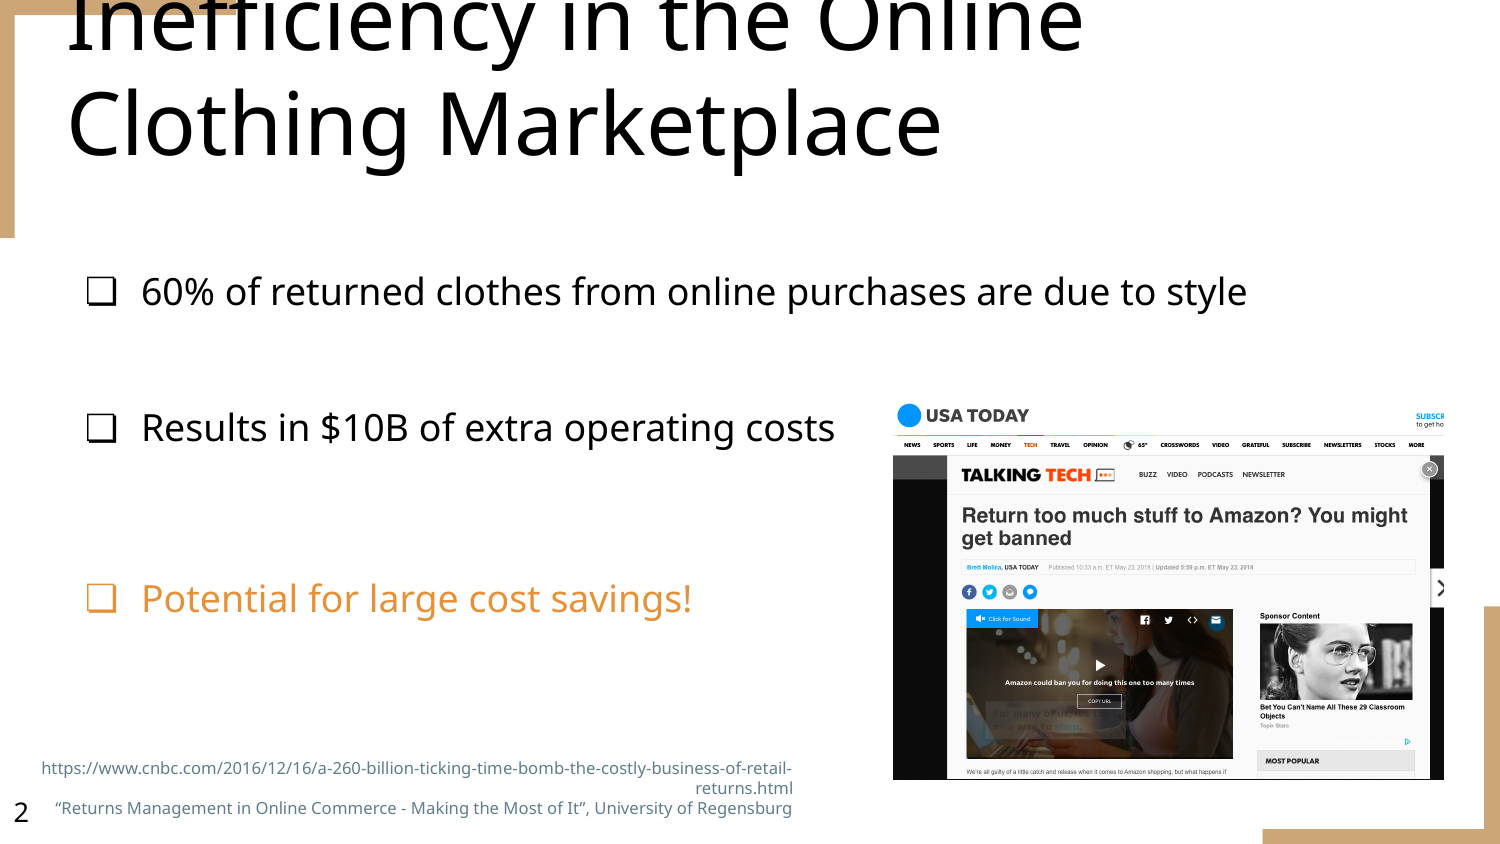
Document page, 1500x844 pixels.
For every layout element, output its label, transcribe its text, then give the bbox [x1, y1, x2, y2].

picture [893, 396, 1444, 781]
title Inefficiency in the Online Clothing Marketplace [51, 51, 1449, 189]
text_box https://www.cnbc.com/2016/12/16/a-260-billion-ticking-time-bomb-the-costly-business-of-retail-returns.html “Returns Management in Online Commerce - Making the Most of It”, University of Regensburg [0, 757, 809, 819]
list 60% of returned clothes from online purchases are due to style Results in $10B of extra operating costs Potential for large cost savings! [51, 200, 1449, 752]
slide_number 2 [0, 780, 89, 844]
